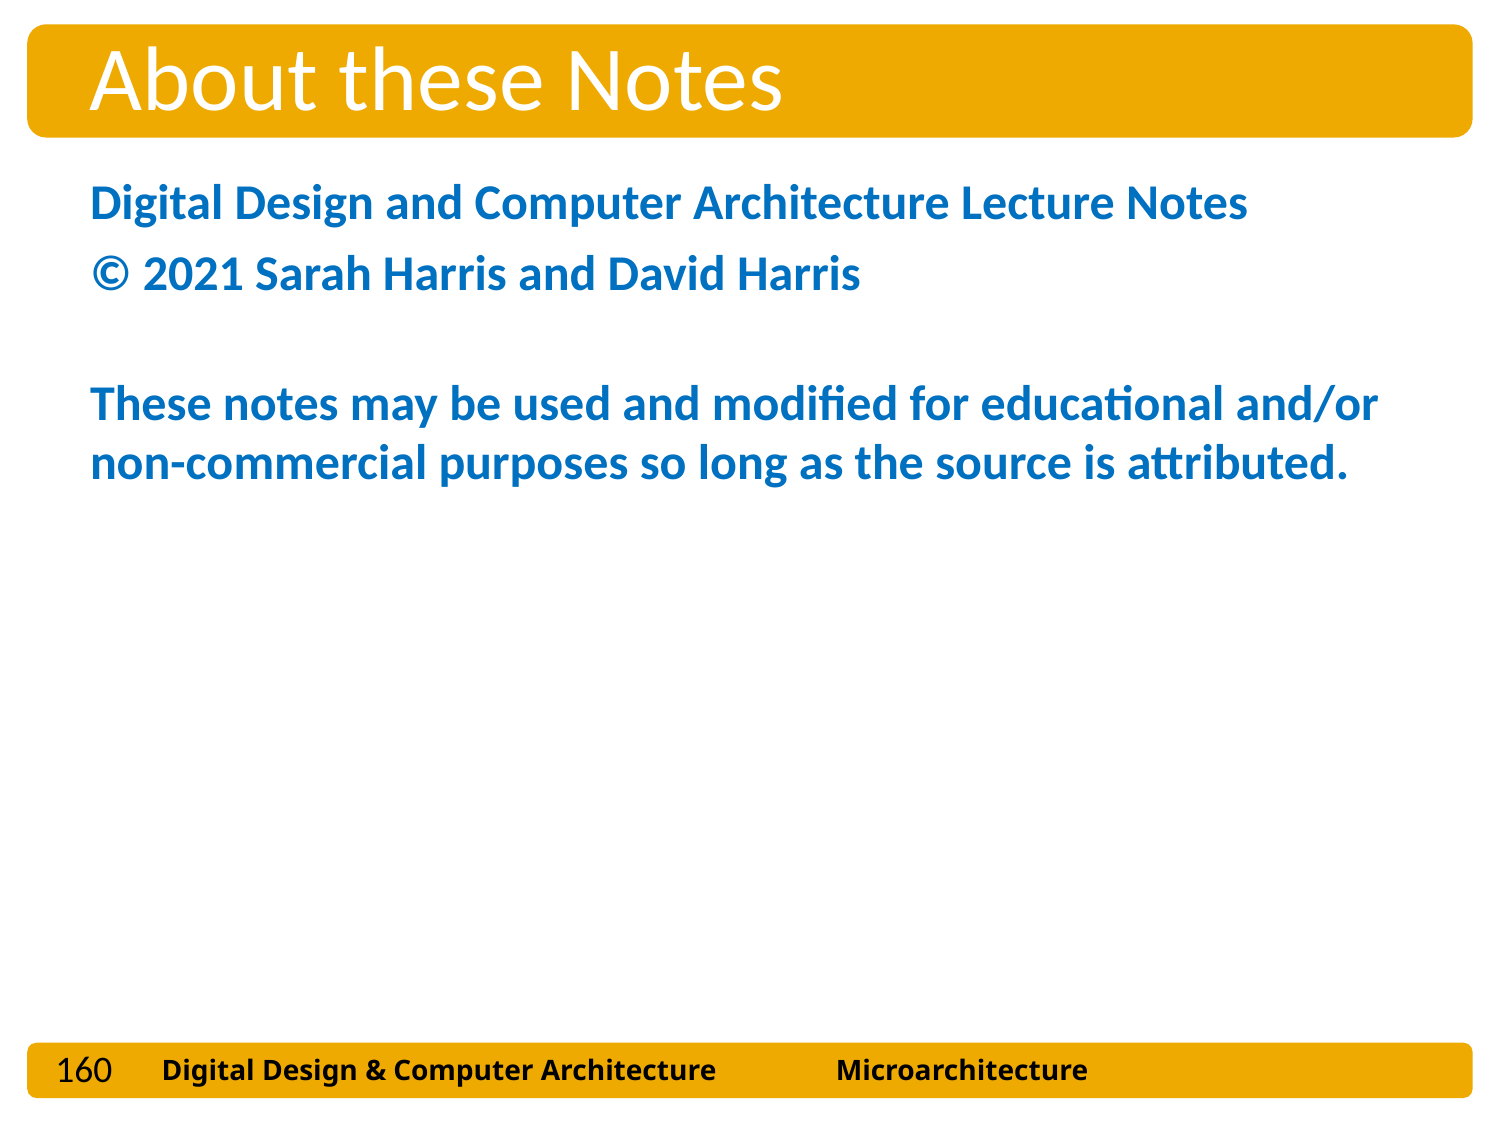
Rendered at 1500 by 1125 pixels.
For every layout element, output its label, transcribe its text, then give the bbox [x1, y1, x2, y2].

slide_number 160 [40, 1037, 164, 1096]
list Digital Design and Computer Architecture Lecture Notes © 2021 Sarah Harris and David Harris These notes may be used and modified for educational and/or non-commercial purposes so long as the source is attributed. [75, 162, 1425, 1025]
text_box About these Notes [75, 11, 1375, 136]
